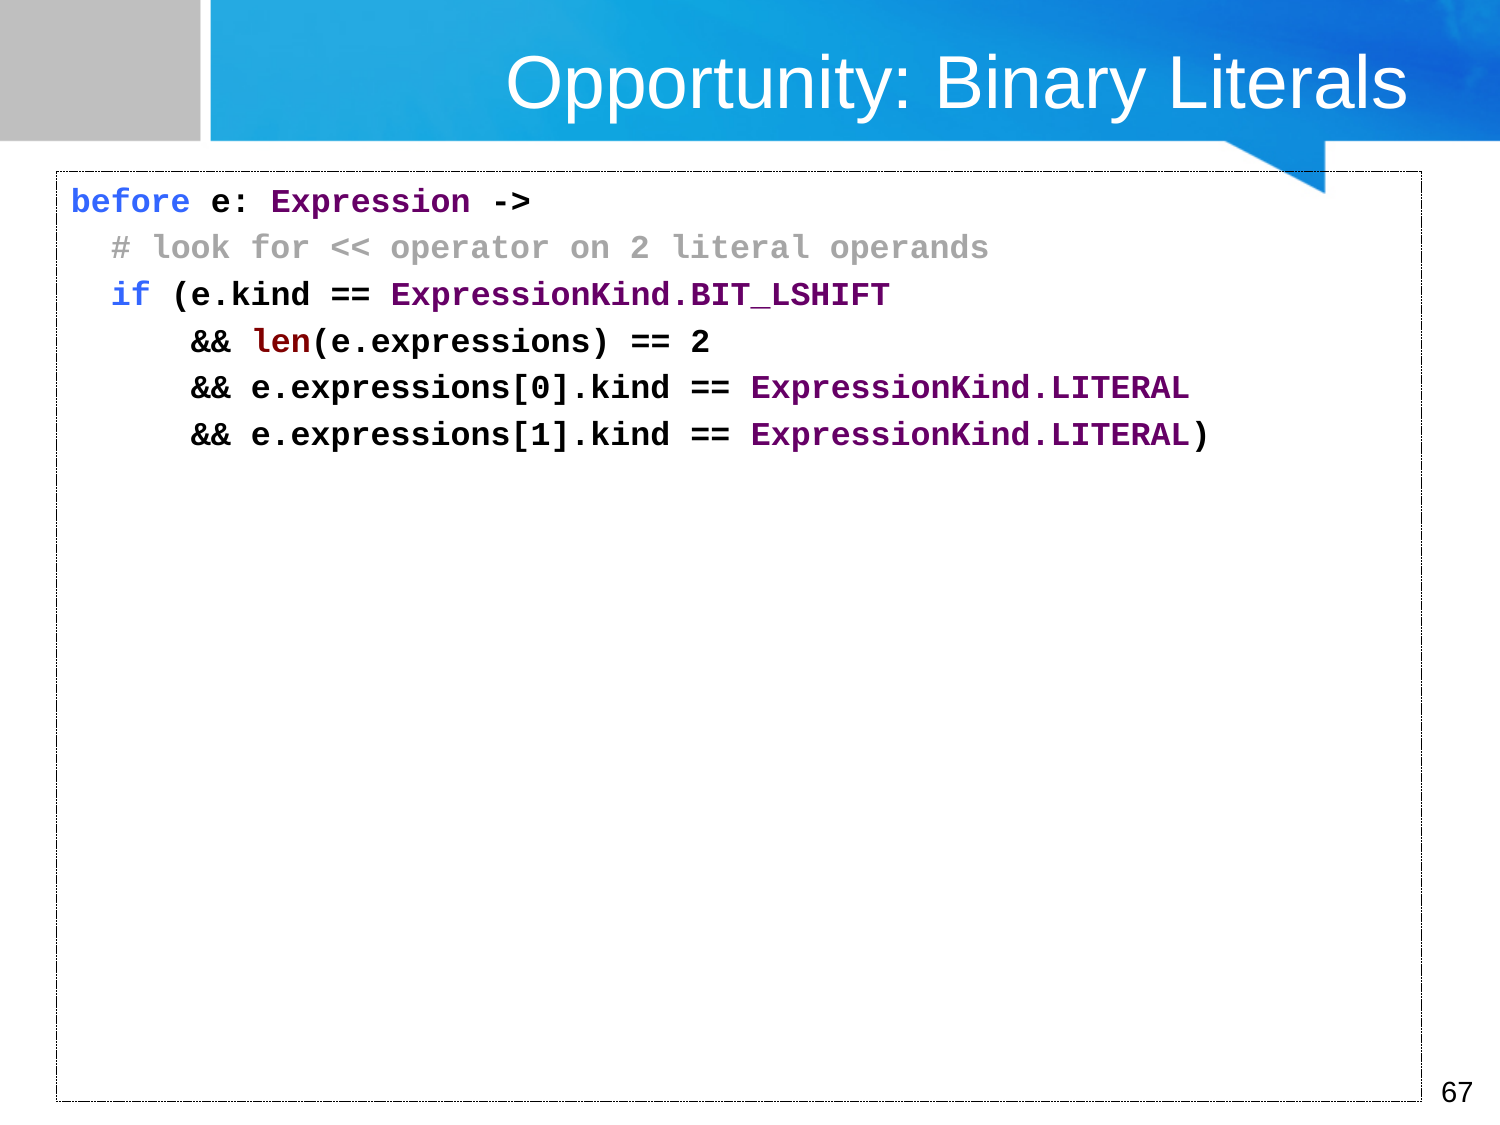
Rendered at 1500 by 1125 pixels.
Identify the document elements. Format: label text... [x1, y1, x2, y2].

picture [0, 0, 1500, 1125]
title Opportunity: Binary Literals [75, 31, 1425, 127]
text_box before e: Expression -> # look for << operator on 2 literal operands if (e.kind == ExpressionKind.BIT_LSHIFT && len(e.expressions) == 2 && e.expressions[0].kind == ExpressionKind.LITERAL && e.expressions[1].kind == ExpressionKind.LITERAL) [56, 171, 1422, 1102]
slide_number 67 [1138, 1038, 1489, 1117]
